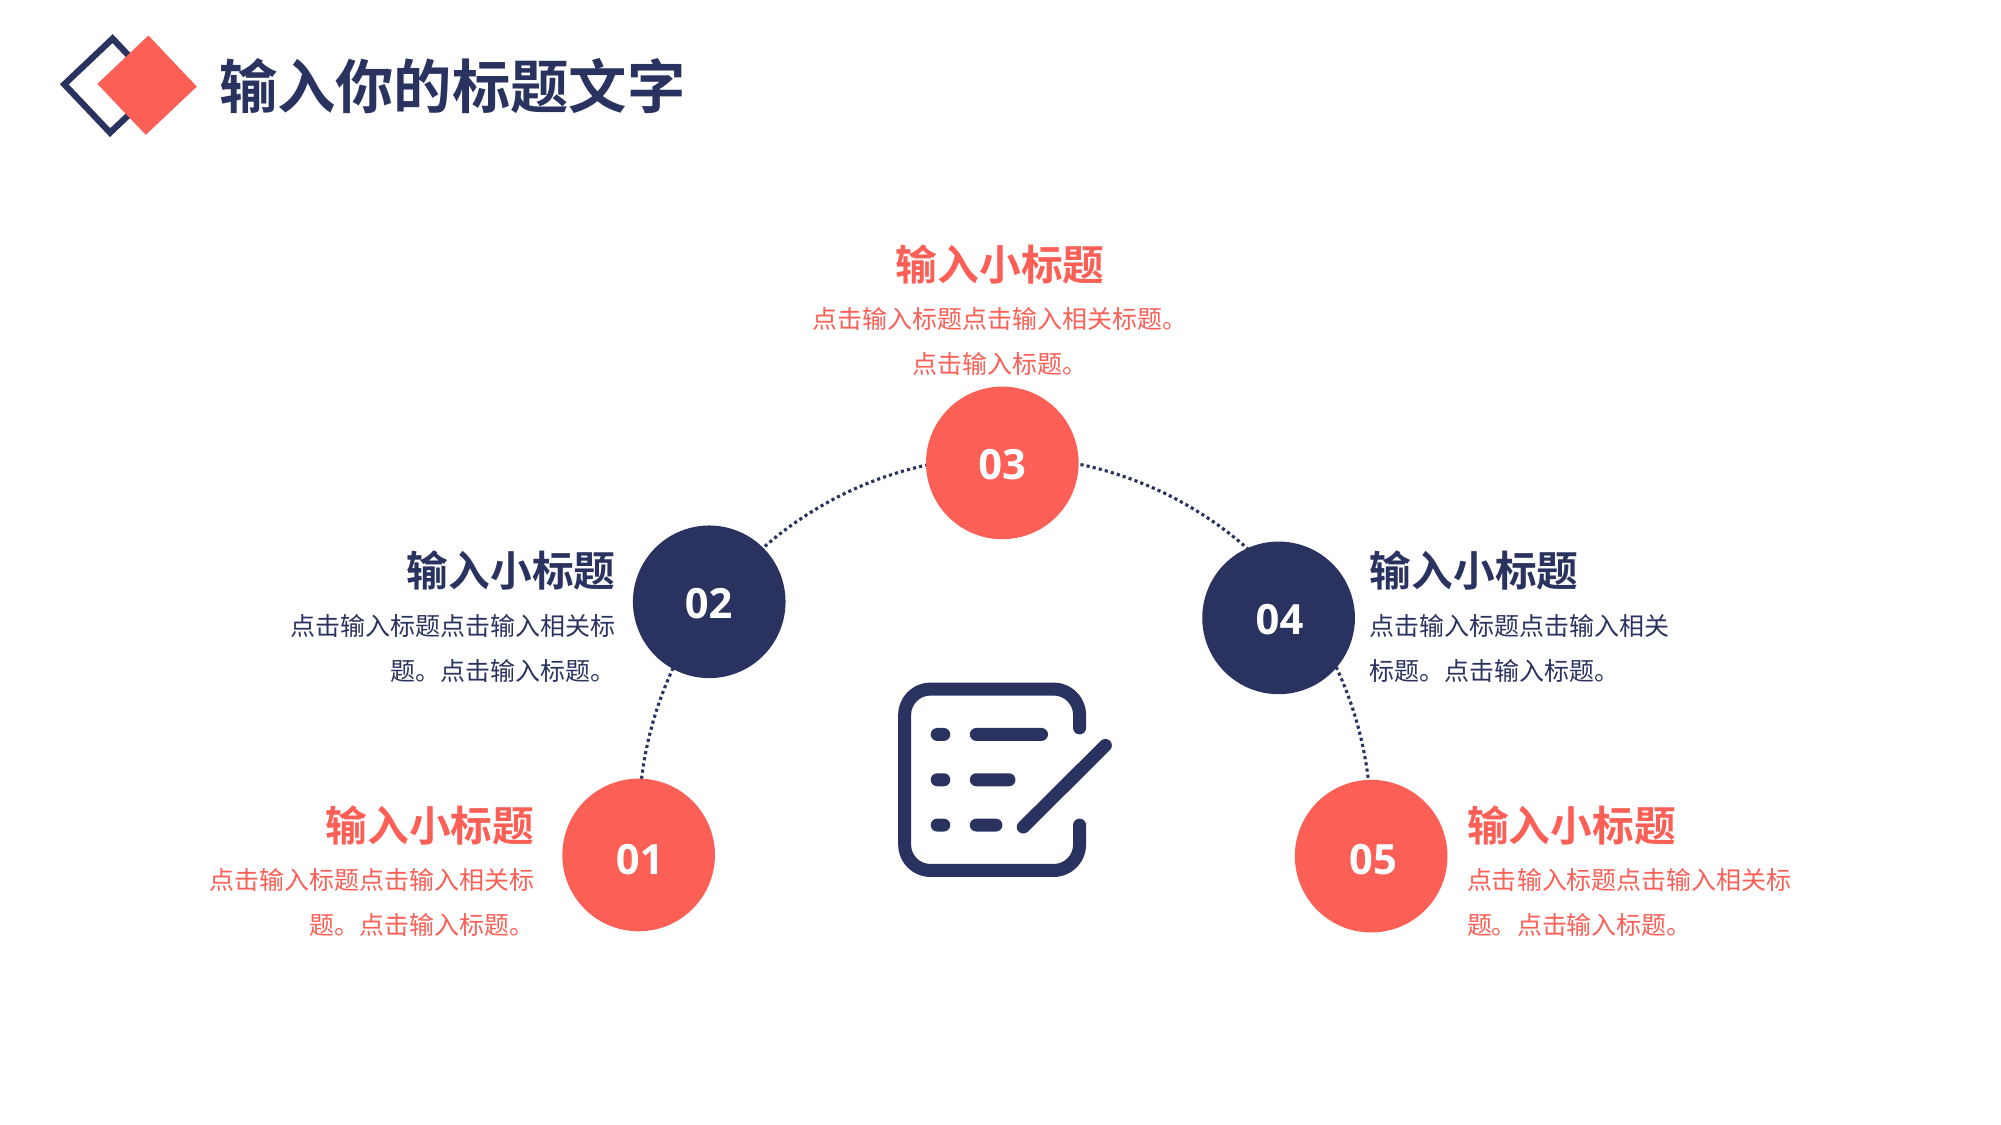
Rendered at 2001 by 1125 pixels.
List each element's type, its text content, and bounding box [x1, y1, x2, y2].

text_box 输入小标题 点击输入标题点击输入相关标题。点击输入标题。 [793, 231, 1207, 387]
text_box 输入小标题 点击输入标题点击输入相关标题。点击输入标题。 [1354, 537, 1705, 693]
text_box [631, 524, 787, 680]
text_box 01 [586, 825, 693, 890]
text_box [1201, 540, 1356, 696]
text_box 输入小标题 点击输入标题点击输入相关标题。点击输入标题。 [184, 792, 549, 947]
text_box [62, 37, 118, 135]
text_box 输入你的标题文字 [111, 42, 794, 128]
text_box 输入小标题 点击输入标题点击输入相关标题。点击输入标题。 [266, 537, 631, 693]
text_box 05 [1320, 825, 1427, 890]
text_box [924, 385, 1080, 541]
text_box 输入小标题 点击输入标题点击输入相关标题。点击输入标题。 [1452, 792, 1832, 947]
text_box [1293, 778, 1449, 934]
text_box [641, 463, 1369, 847]
text_box 02 [655, 569, 762, 635]
text_box [561, 777, 717, 933]
text_box [897, 681, 1088, 879]
text_box 04 [1226, 585, 1333, 651]
text_box 03 [949, 430, 1056, 496]
text_box [1015, 737, 1113, 835]
